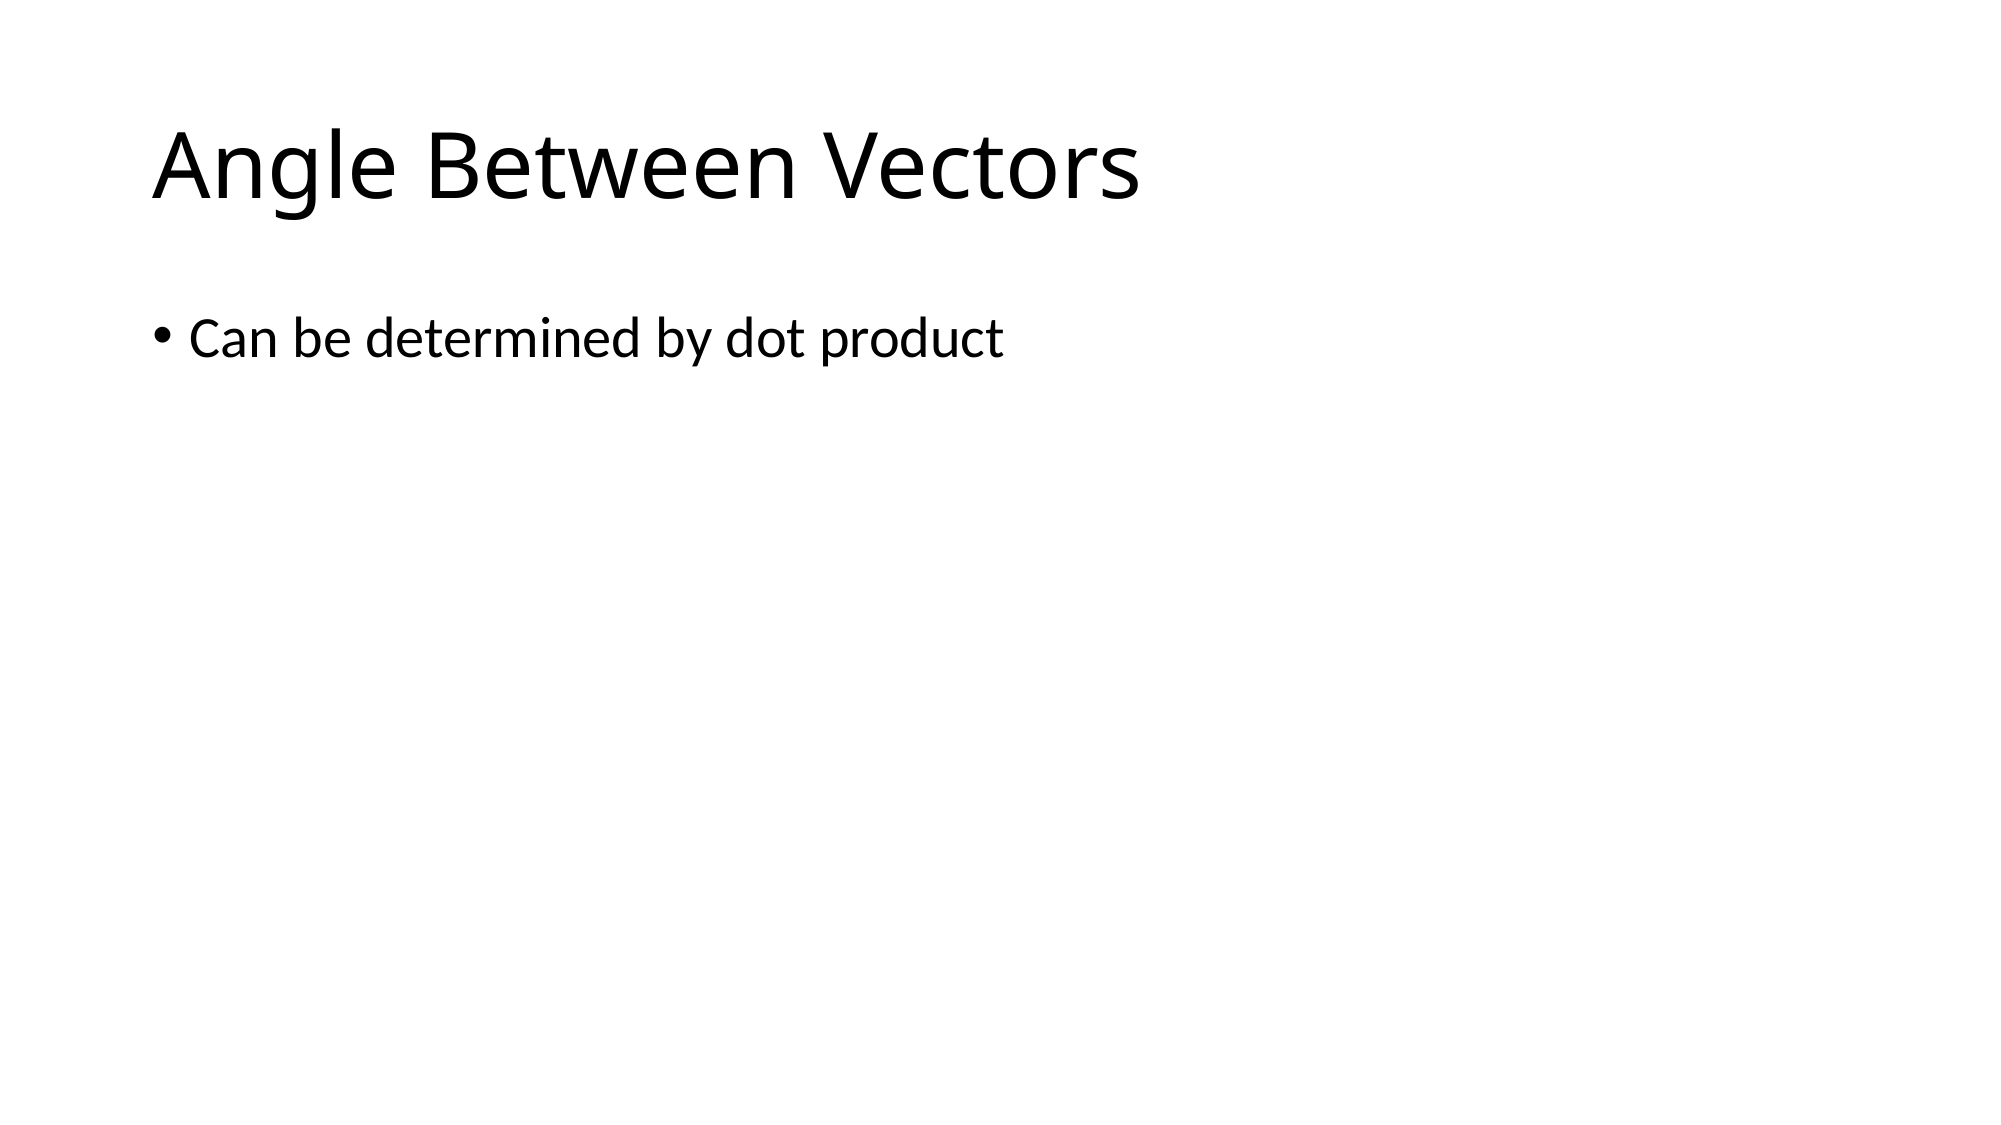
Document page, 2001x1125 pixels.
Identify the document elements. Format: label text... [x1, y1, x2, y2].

list Can be determined by dot product [137, 299, 1863, 1014]
title Angle Between Vectors [137, 59, 1863, 278]
